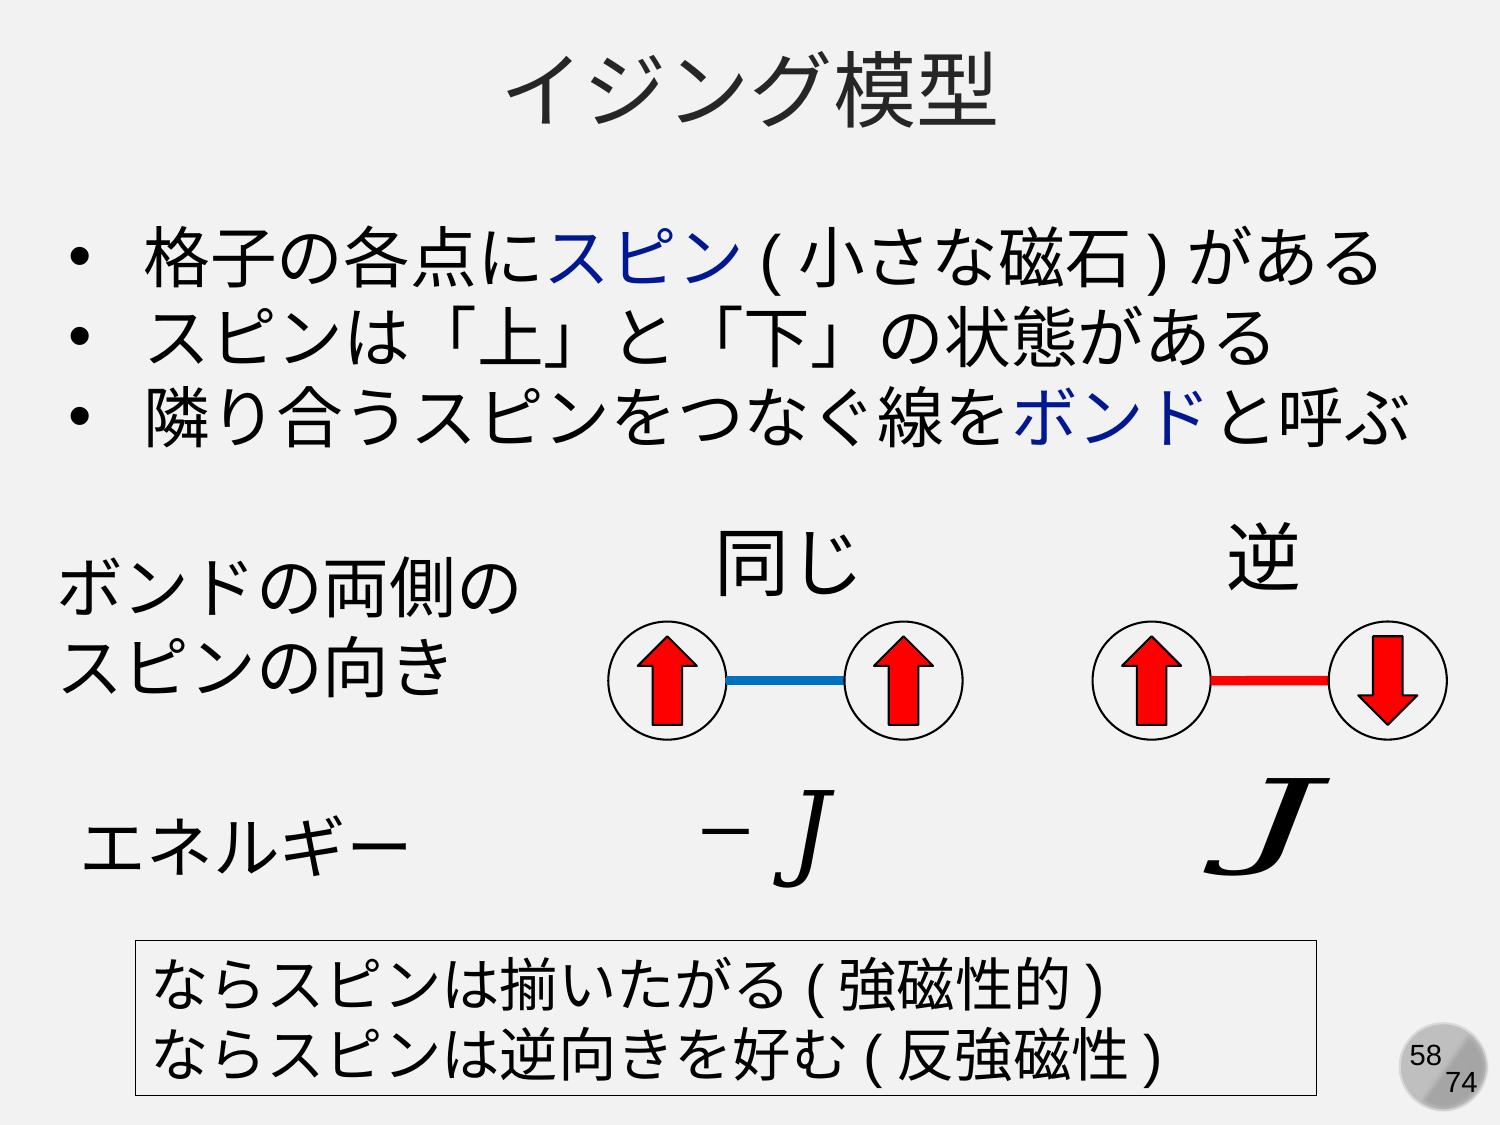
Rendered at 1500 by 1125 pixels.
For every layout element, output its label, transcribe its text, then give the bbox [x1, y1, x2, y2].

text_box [1092, 621, 1211, 740]
text_box 同じ [699, 508, 880, 613]
text_box 逆 [1211, 503, 1316, 609]
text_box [1328, 621, 1447, 740]
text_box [608, 621, 727, 740]
text_box エネルギー [64, 798, 479, 894]
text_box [844, 621, 963, 740]
text_box 格子の各点にスピン(小さな磁石)がある スピンは「上」と「下」の状態がある 隣り合うスピンをつなぐ線をボンドと呼ぶ [53, 208, 1427, 463]
list イジング模型 [0, 31, 1500, 155]
text_box ボンドの両側の スピンの向き [41, 538, 573, 714]
